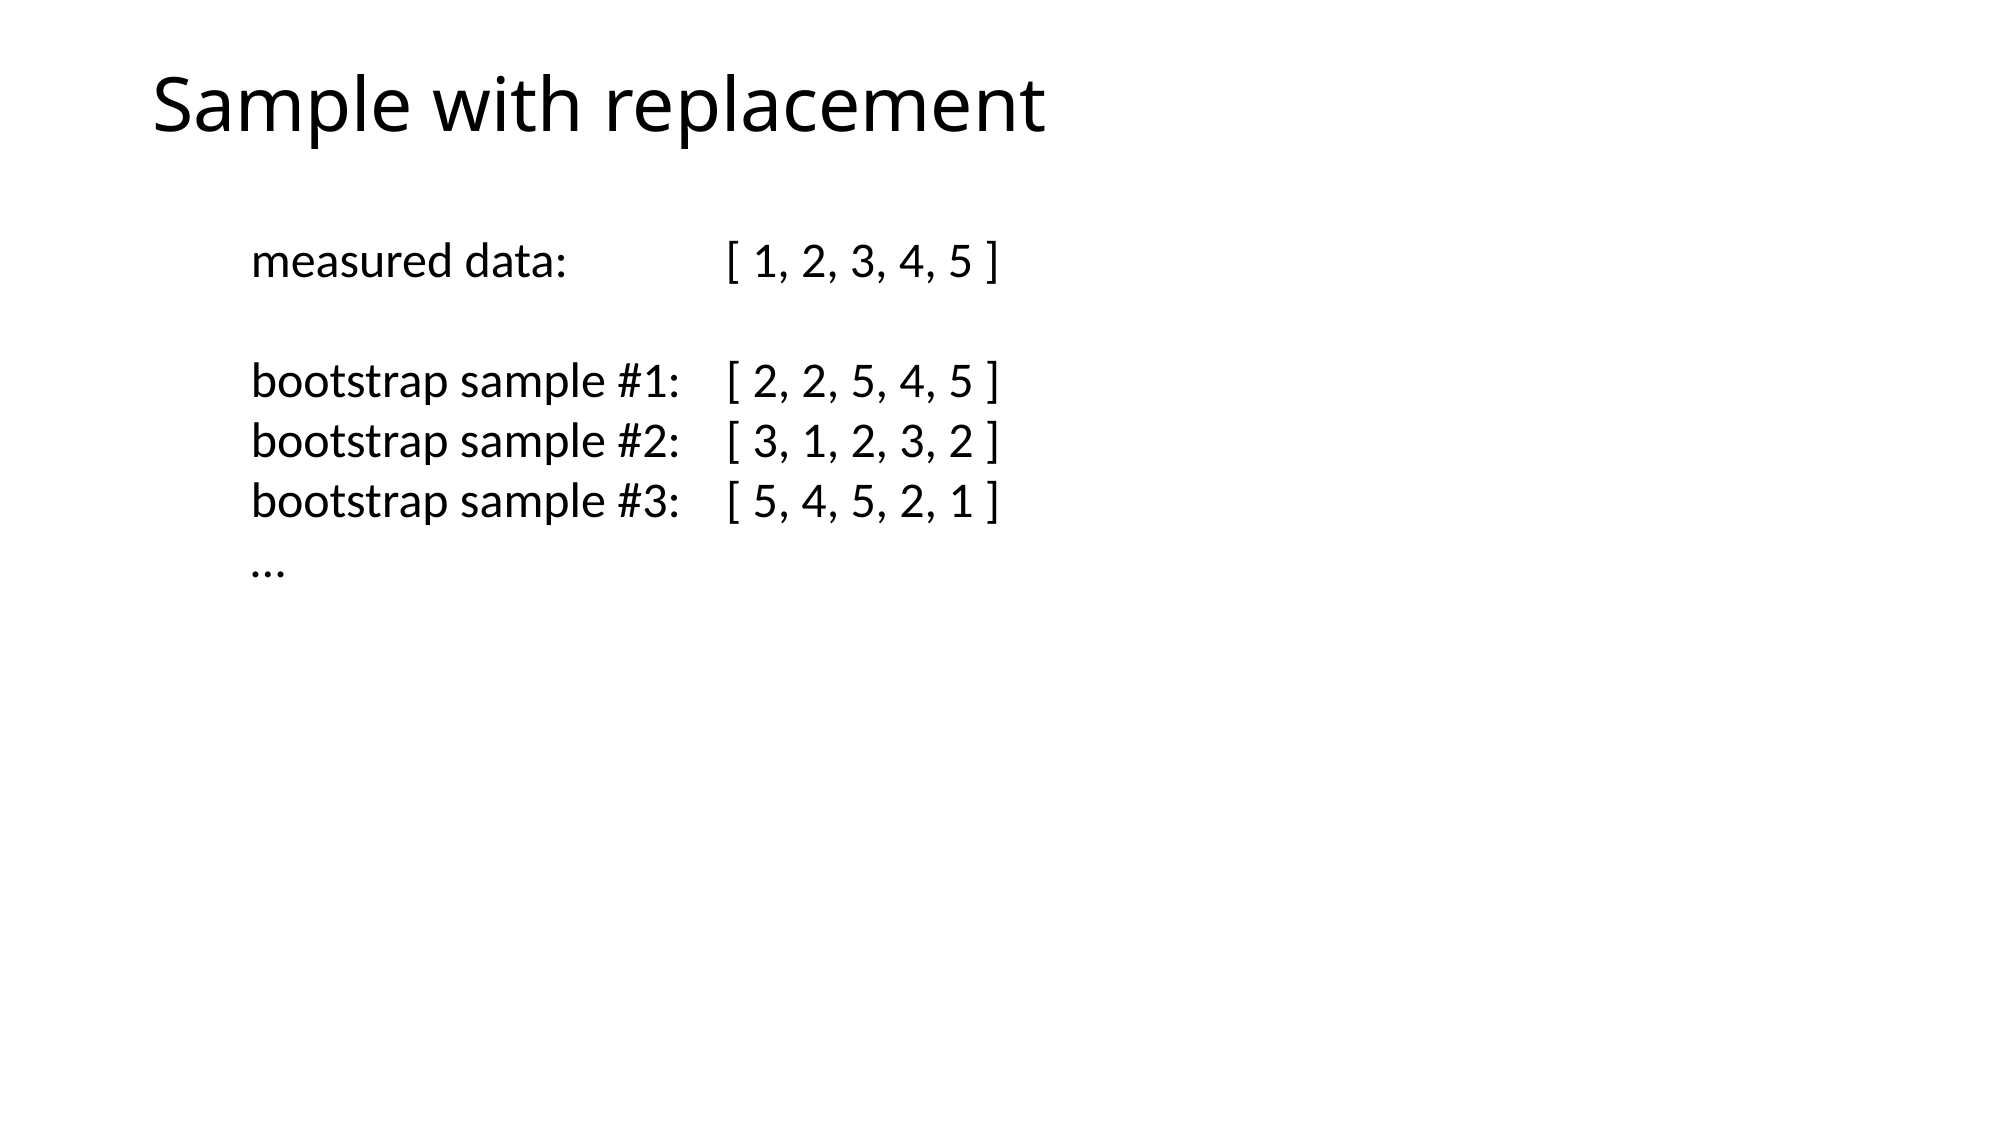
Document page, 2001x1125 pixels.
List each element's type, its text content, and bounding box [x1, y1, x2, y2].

text_box Sample with replacement [137, 59, 1863, 150]
text_box measured data: [ 1, 2, 3, 4, 5 ] bootstrap sample #1: [ 2, 2, 5, 4, 5 ] bootstrap sample #2: [ 3, 1, 2, 3, 2 ] bootstrap sample #3: [ 5, 4, 5, 2, 1 ] … [236, 220, 1016, 595]
